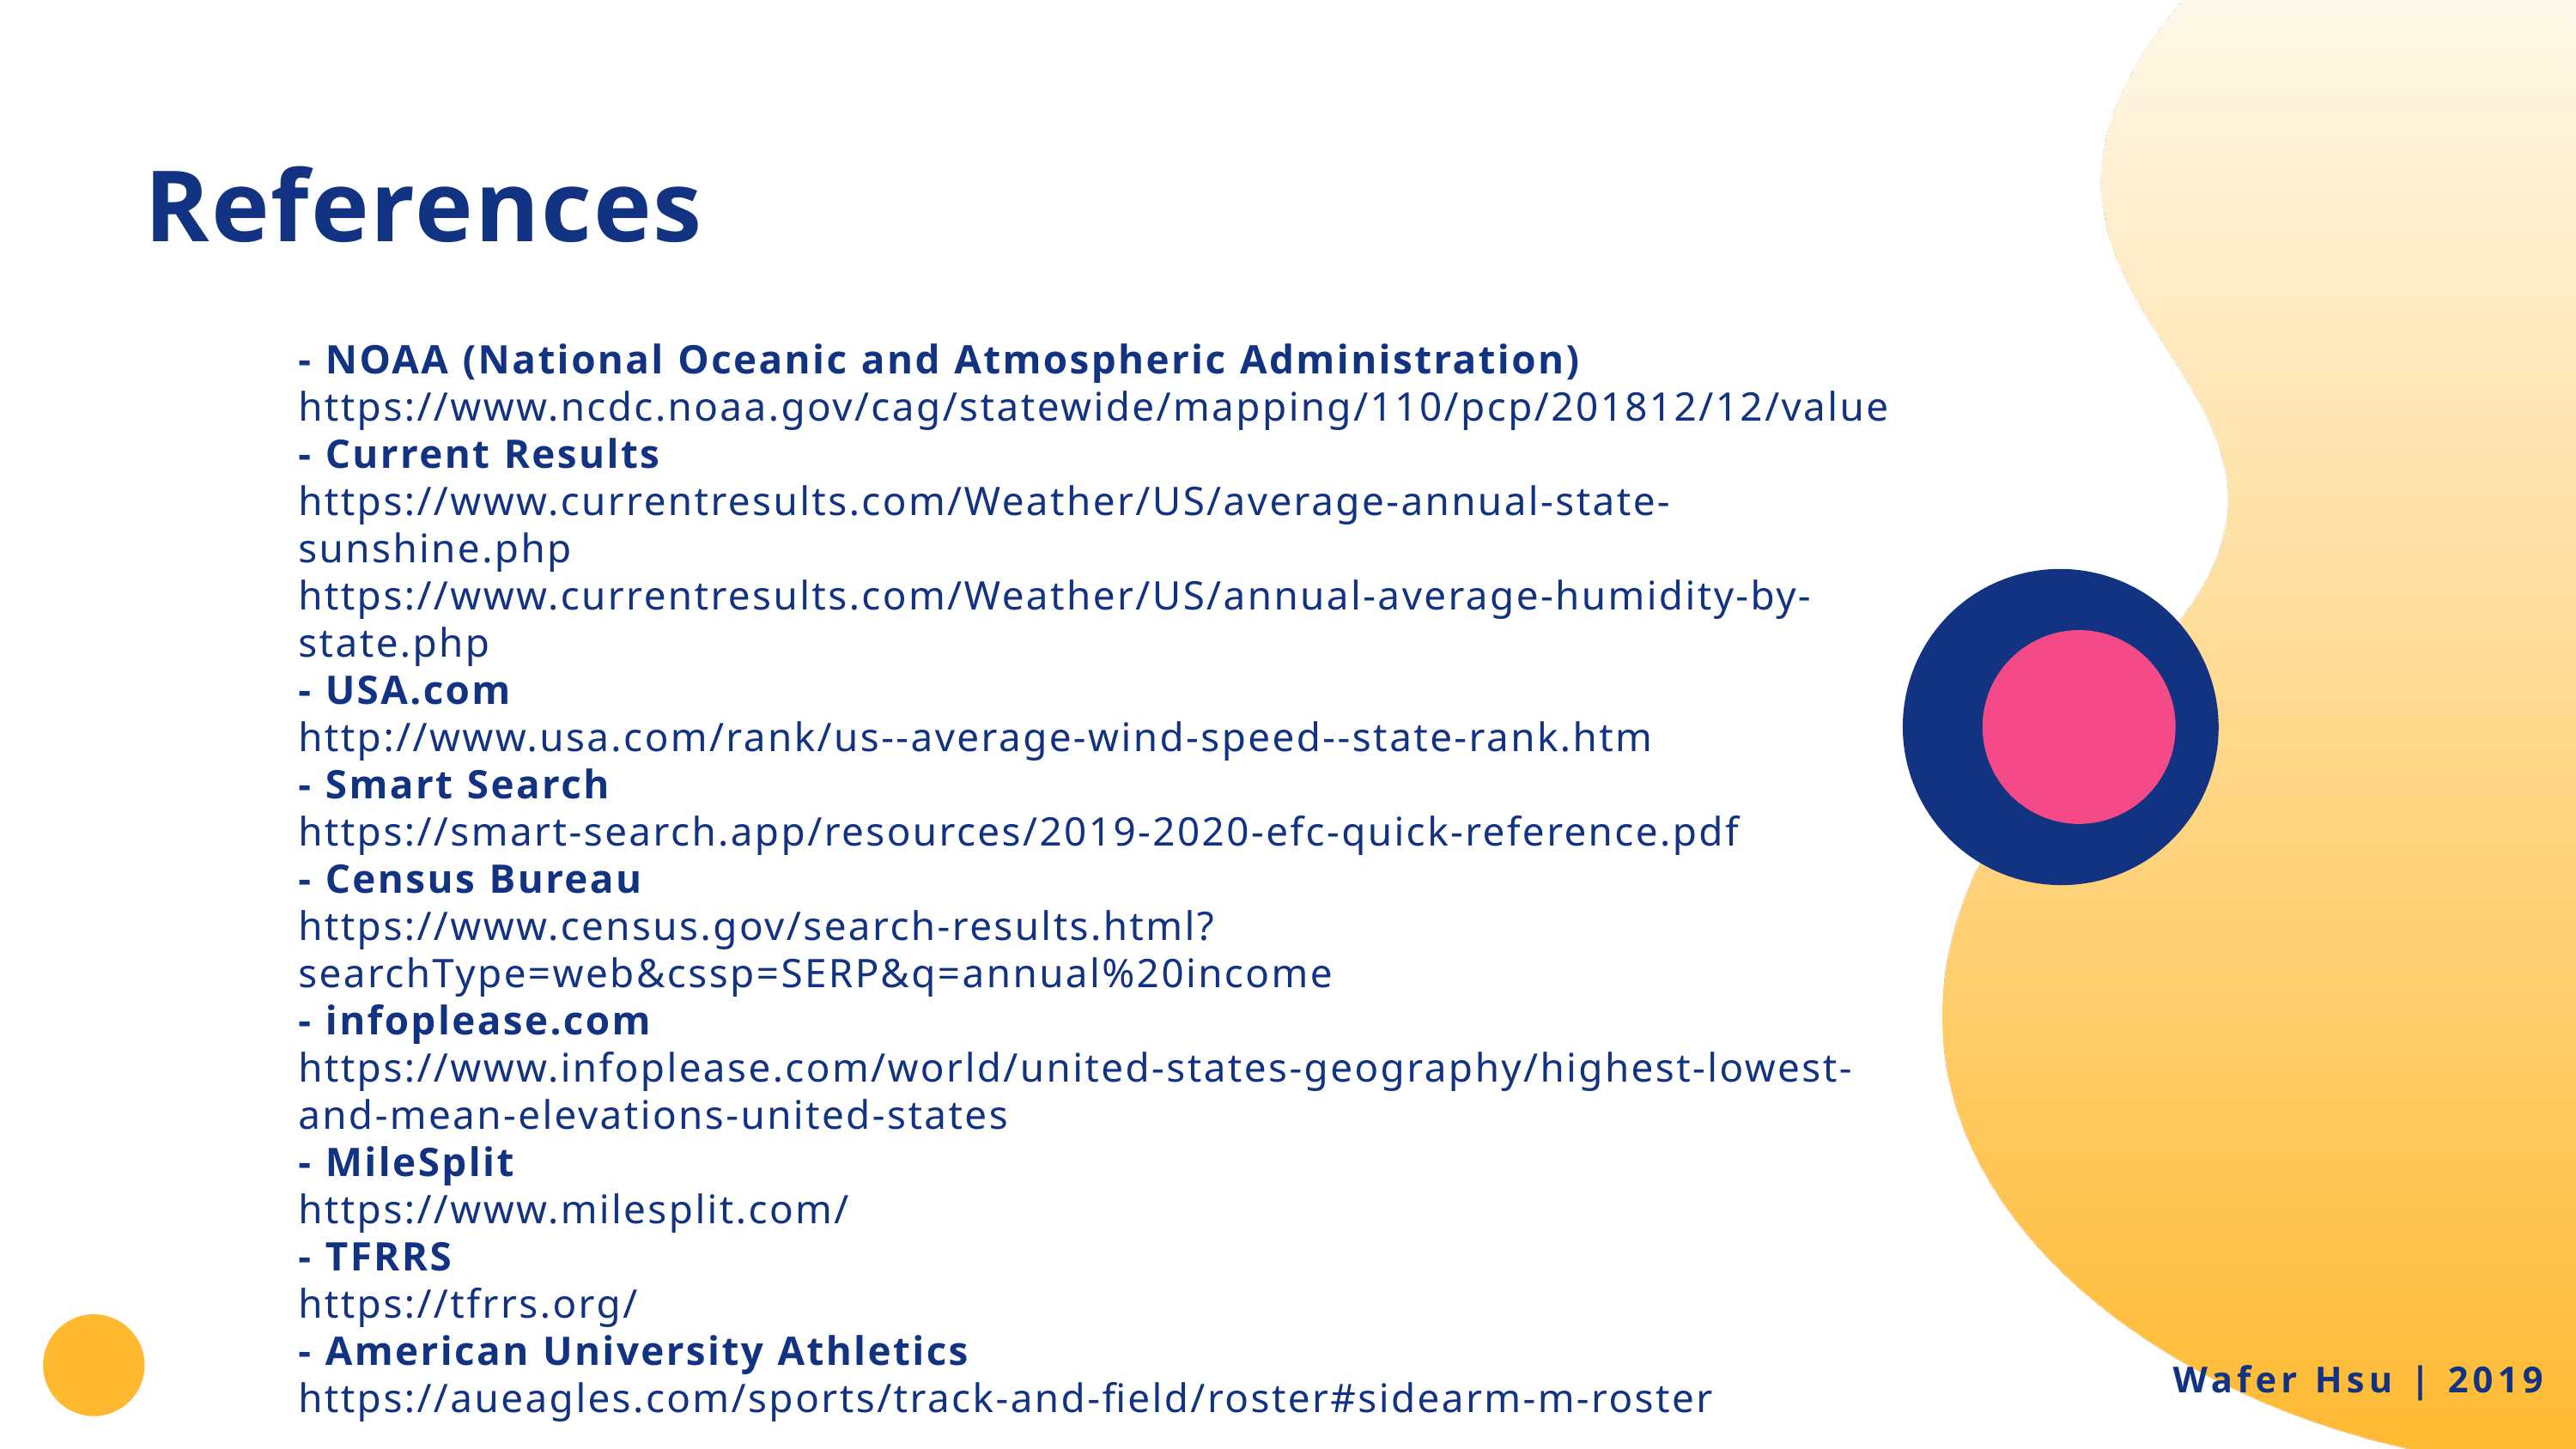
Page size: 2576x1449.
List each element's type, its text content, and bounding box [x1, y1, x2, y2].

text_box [1982, 629, 2177, 825]
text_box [42, 1313, 145, 1417]
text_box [1902, 568, 2220, 886]
picture [1942, 0, 2576, 1449]
text_box References [144, 149, 1938, 262]
text_box - NOAA (National Oceanic and Atmospheric Administration) https://www.ncdc.noaa.gov/cag/statewide/mapping/110/pcp/201812/12/value - Current Results https://www.currentresults.com/Weather/US/average-annual-state-sunshine.php https://www.currentresults.com/Weather/US/annual-average-humidity-by-state.php - USA.com http://www.usa.com/rank/us--average-wind-speed--state-rank.htm - Smart Search https://smart-search.app/resources/2019-2020-efc-quick-reference.pdf - Census Bureau https://www.census.gov/search-results.html?searchType=web&cssp=SERP&q=annual%20income - infoplease.com https://www.infoplease.com/world/united-states-geography/highest-lowest-and-mean-elevations-united-states - MileSplit https://www.milesplit.com/ - TFRRS https://tfrrs.org/ - American University Athletics https://aueagles.com/sports/track-and-field/roster#sidearm-m-roster [298, 335, 1922, 1421]
